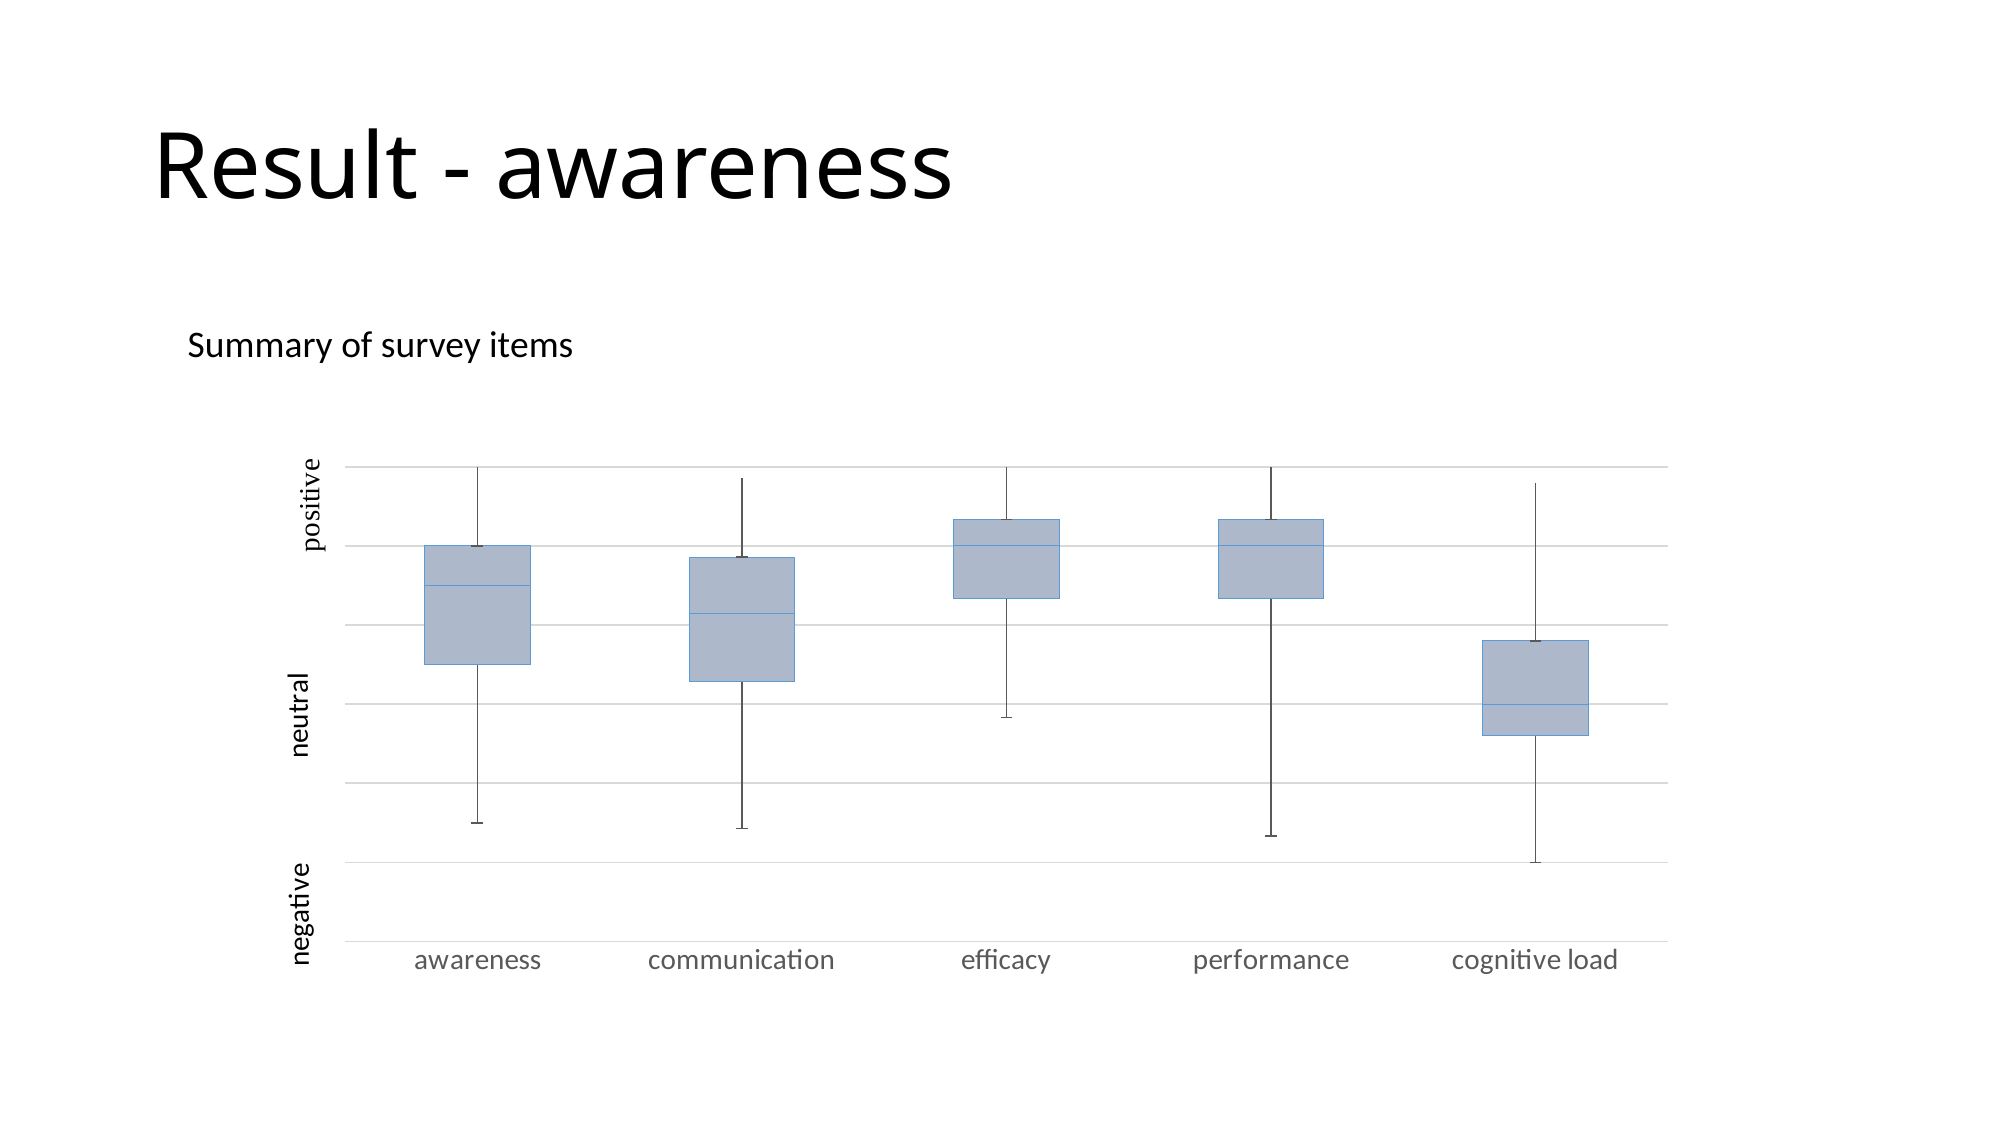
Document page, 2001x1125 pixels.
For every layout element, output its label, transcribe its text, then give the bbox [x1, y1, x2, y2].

title Result - awareness [137, 59, 1863, 278]
text_box Summary of survey items [172, 312, 589, 373]
chart [246, 373, 1702, 1071]
